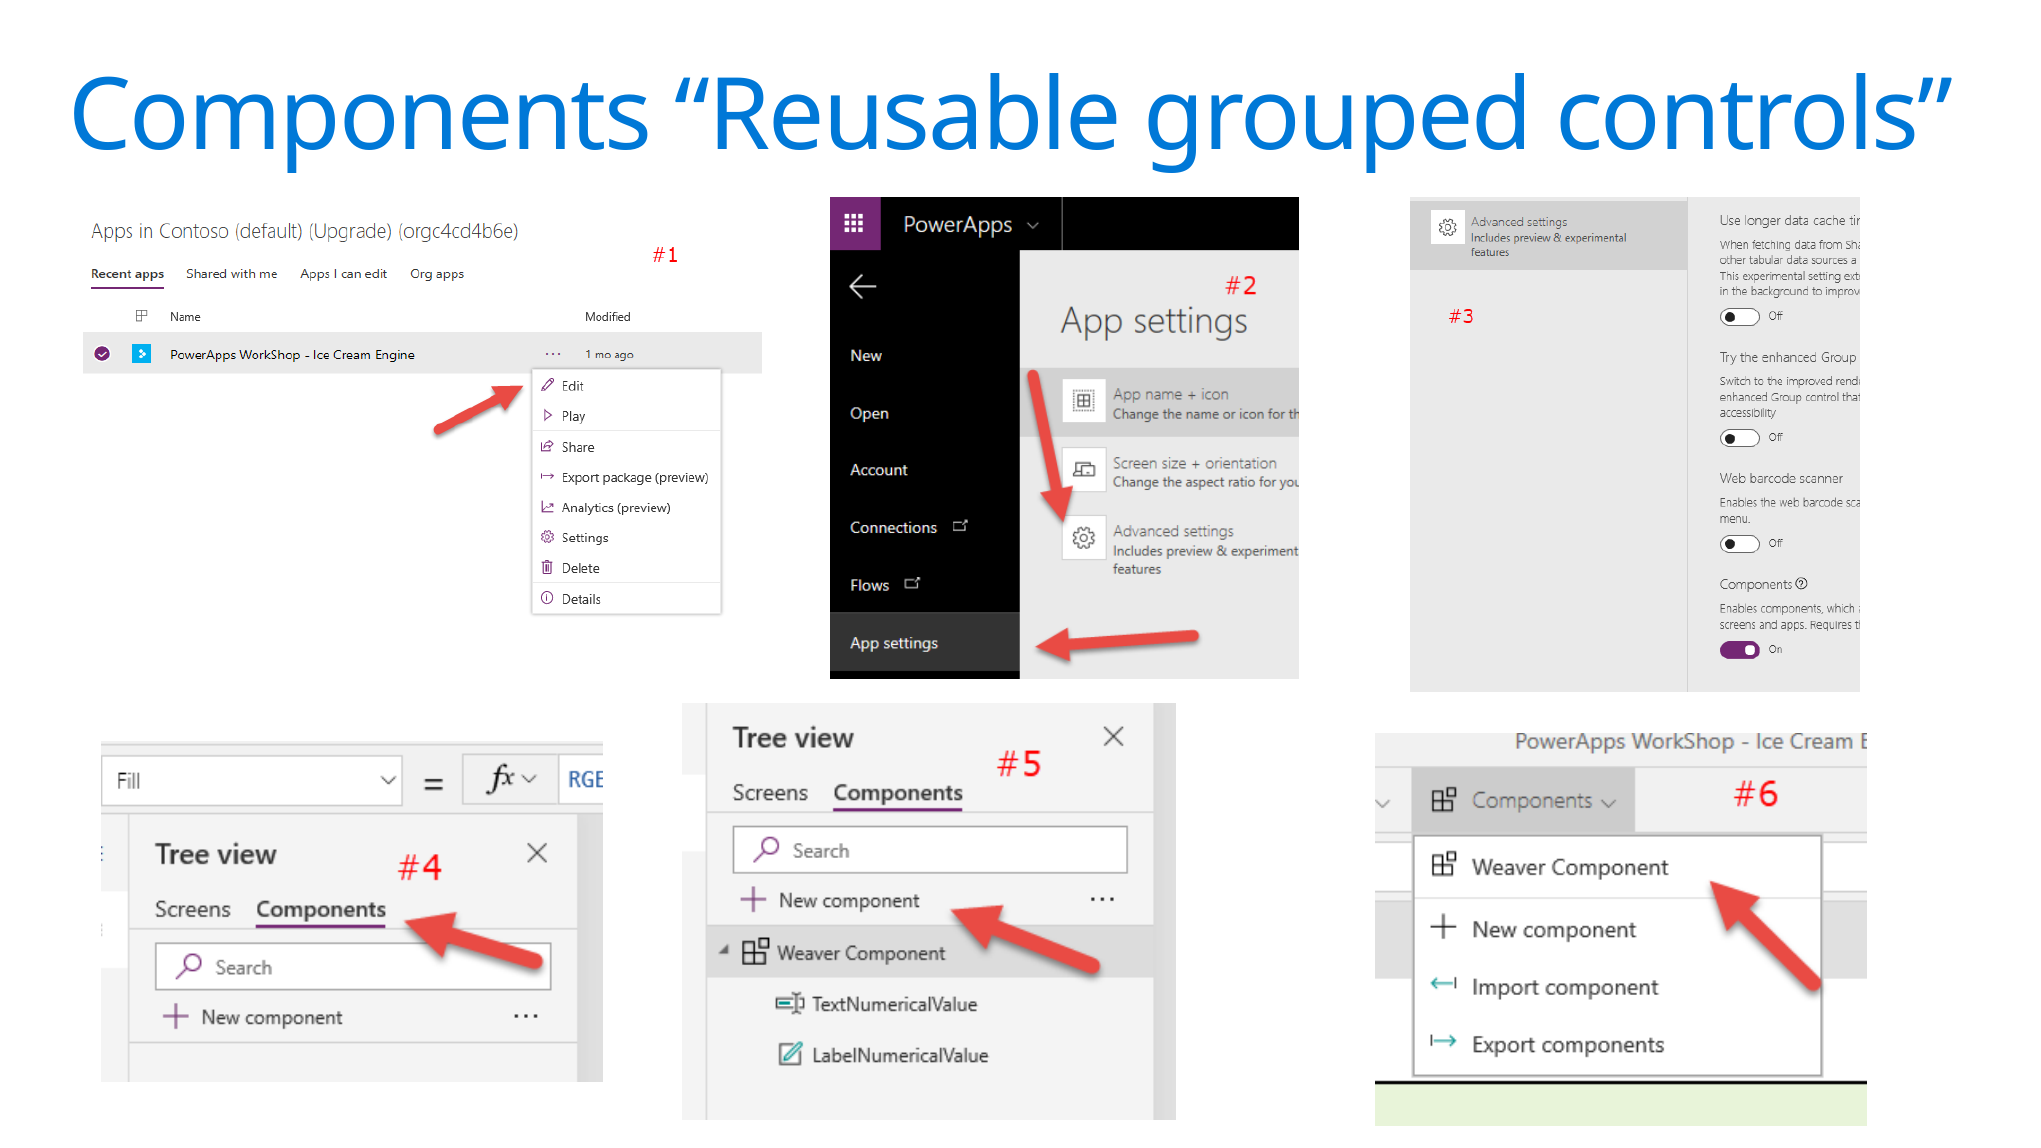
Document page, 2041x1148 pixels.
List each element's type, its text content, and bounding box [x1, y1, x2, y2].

picture [1410, 197, 1860, 693]
picture [1375, 733, 1867, 1126]
picture [681, 703, 1177, 1120]
title Components “Reusable grouped controls” [45, 48, 1996, 199]
picture [101, 741, 603, 1082]
picture [830, 197, 1299, 679]
picture [75, 206, 762, 641]
